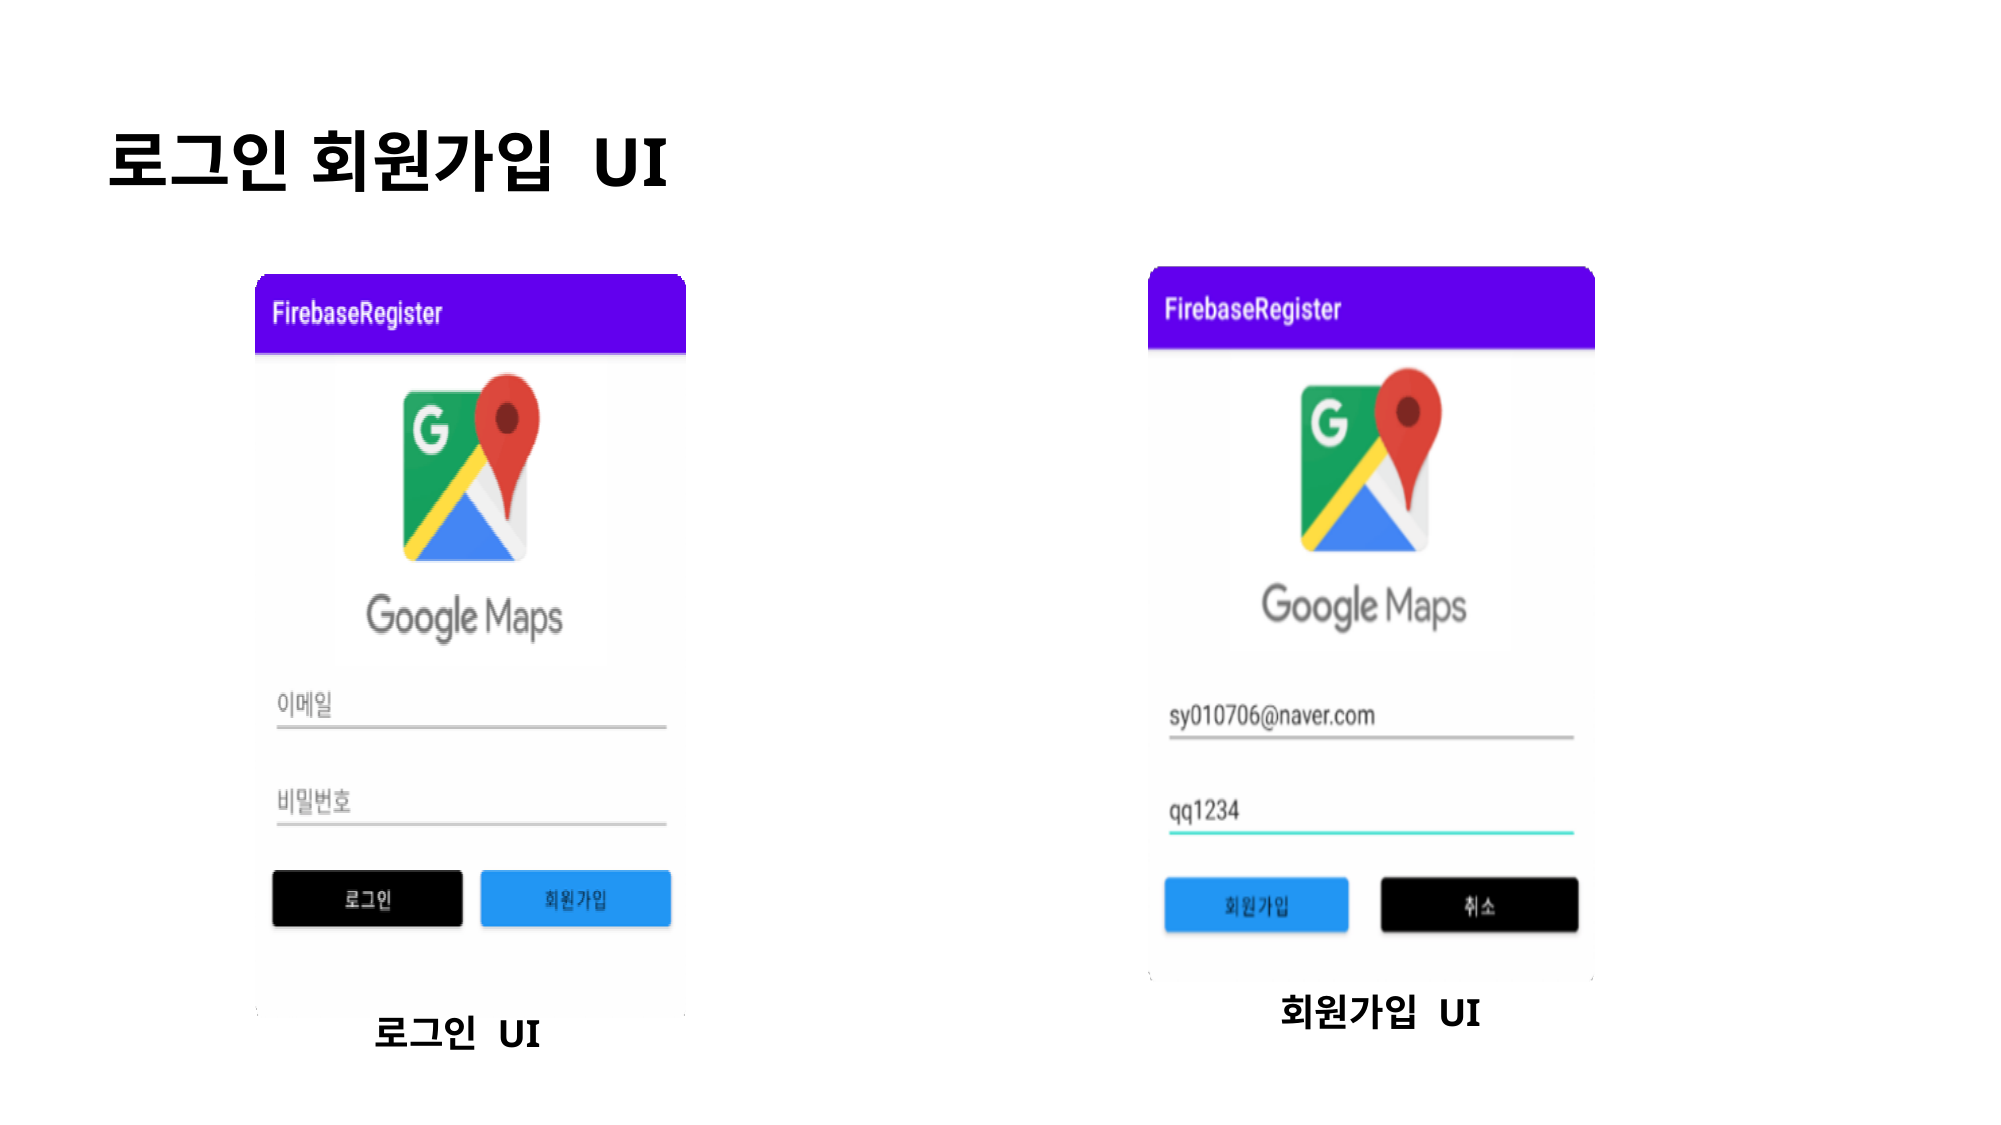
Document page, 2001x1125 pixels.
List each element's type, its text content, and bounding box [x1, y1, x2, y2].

text_box 로그인 UI [225, 1002, 690, 1063]
picture [1148, 265, 1595, 982]
picture [255, 273, 686, 1018]
text_box 회원가입 UI [1149, 981, 1613, 1042]
text_box 로그인 회원가입 UI [92, 111, 724, 207]
